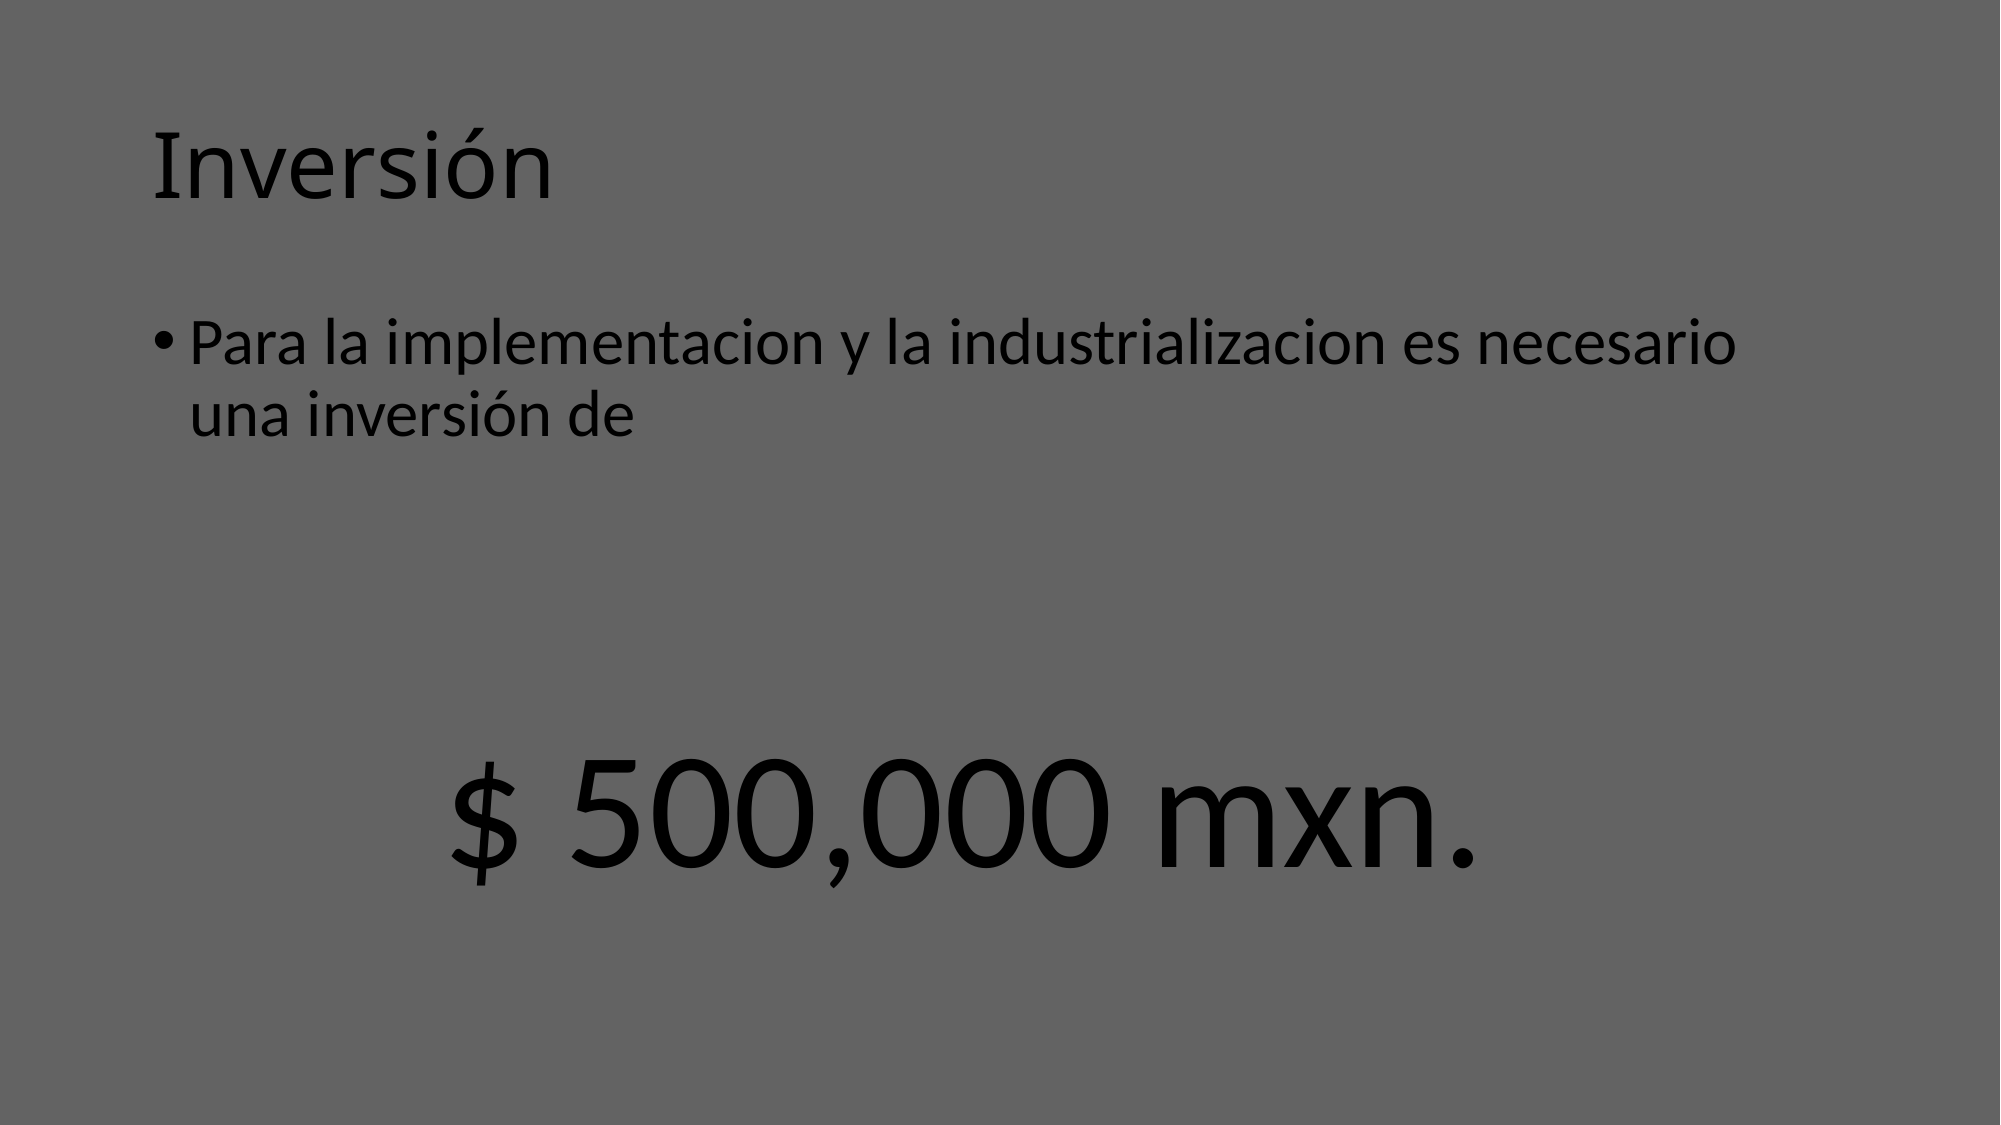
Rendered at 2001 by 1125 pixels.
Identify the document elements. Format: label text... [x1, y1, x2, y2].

title Inversión [137, 59, 1863, 278]
list Para la implementacion y la industrializacion es necesario una inversión de $ 500,000 mxn. [137, 299, 1863, 1014]
